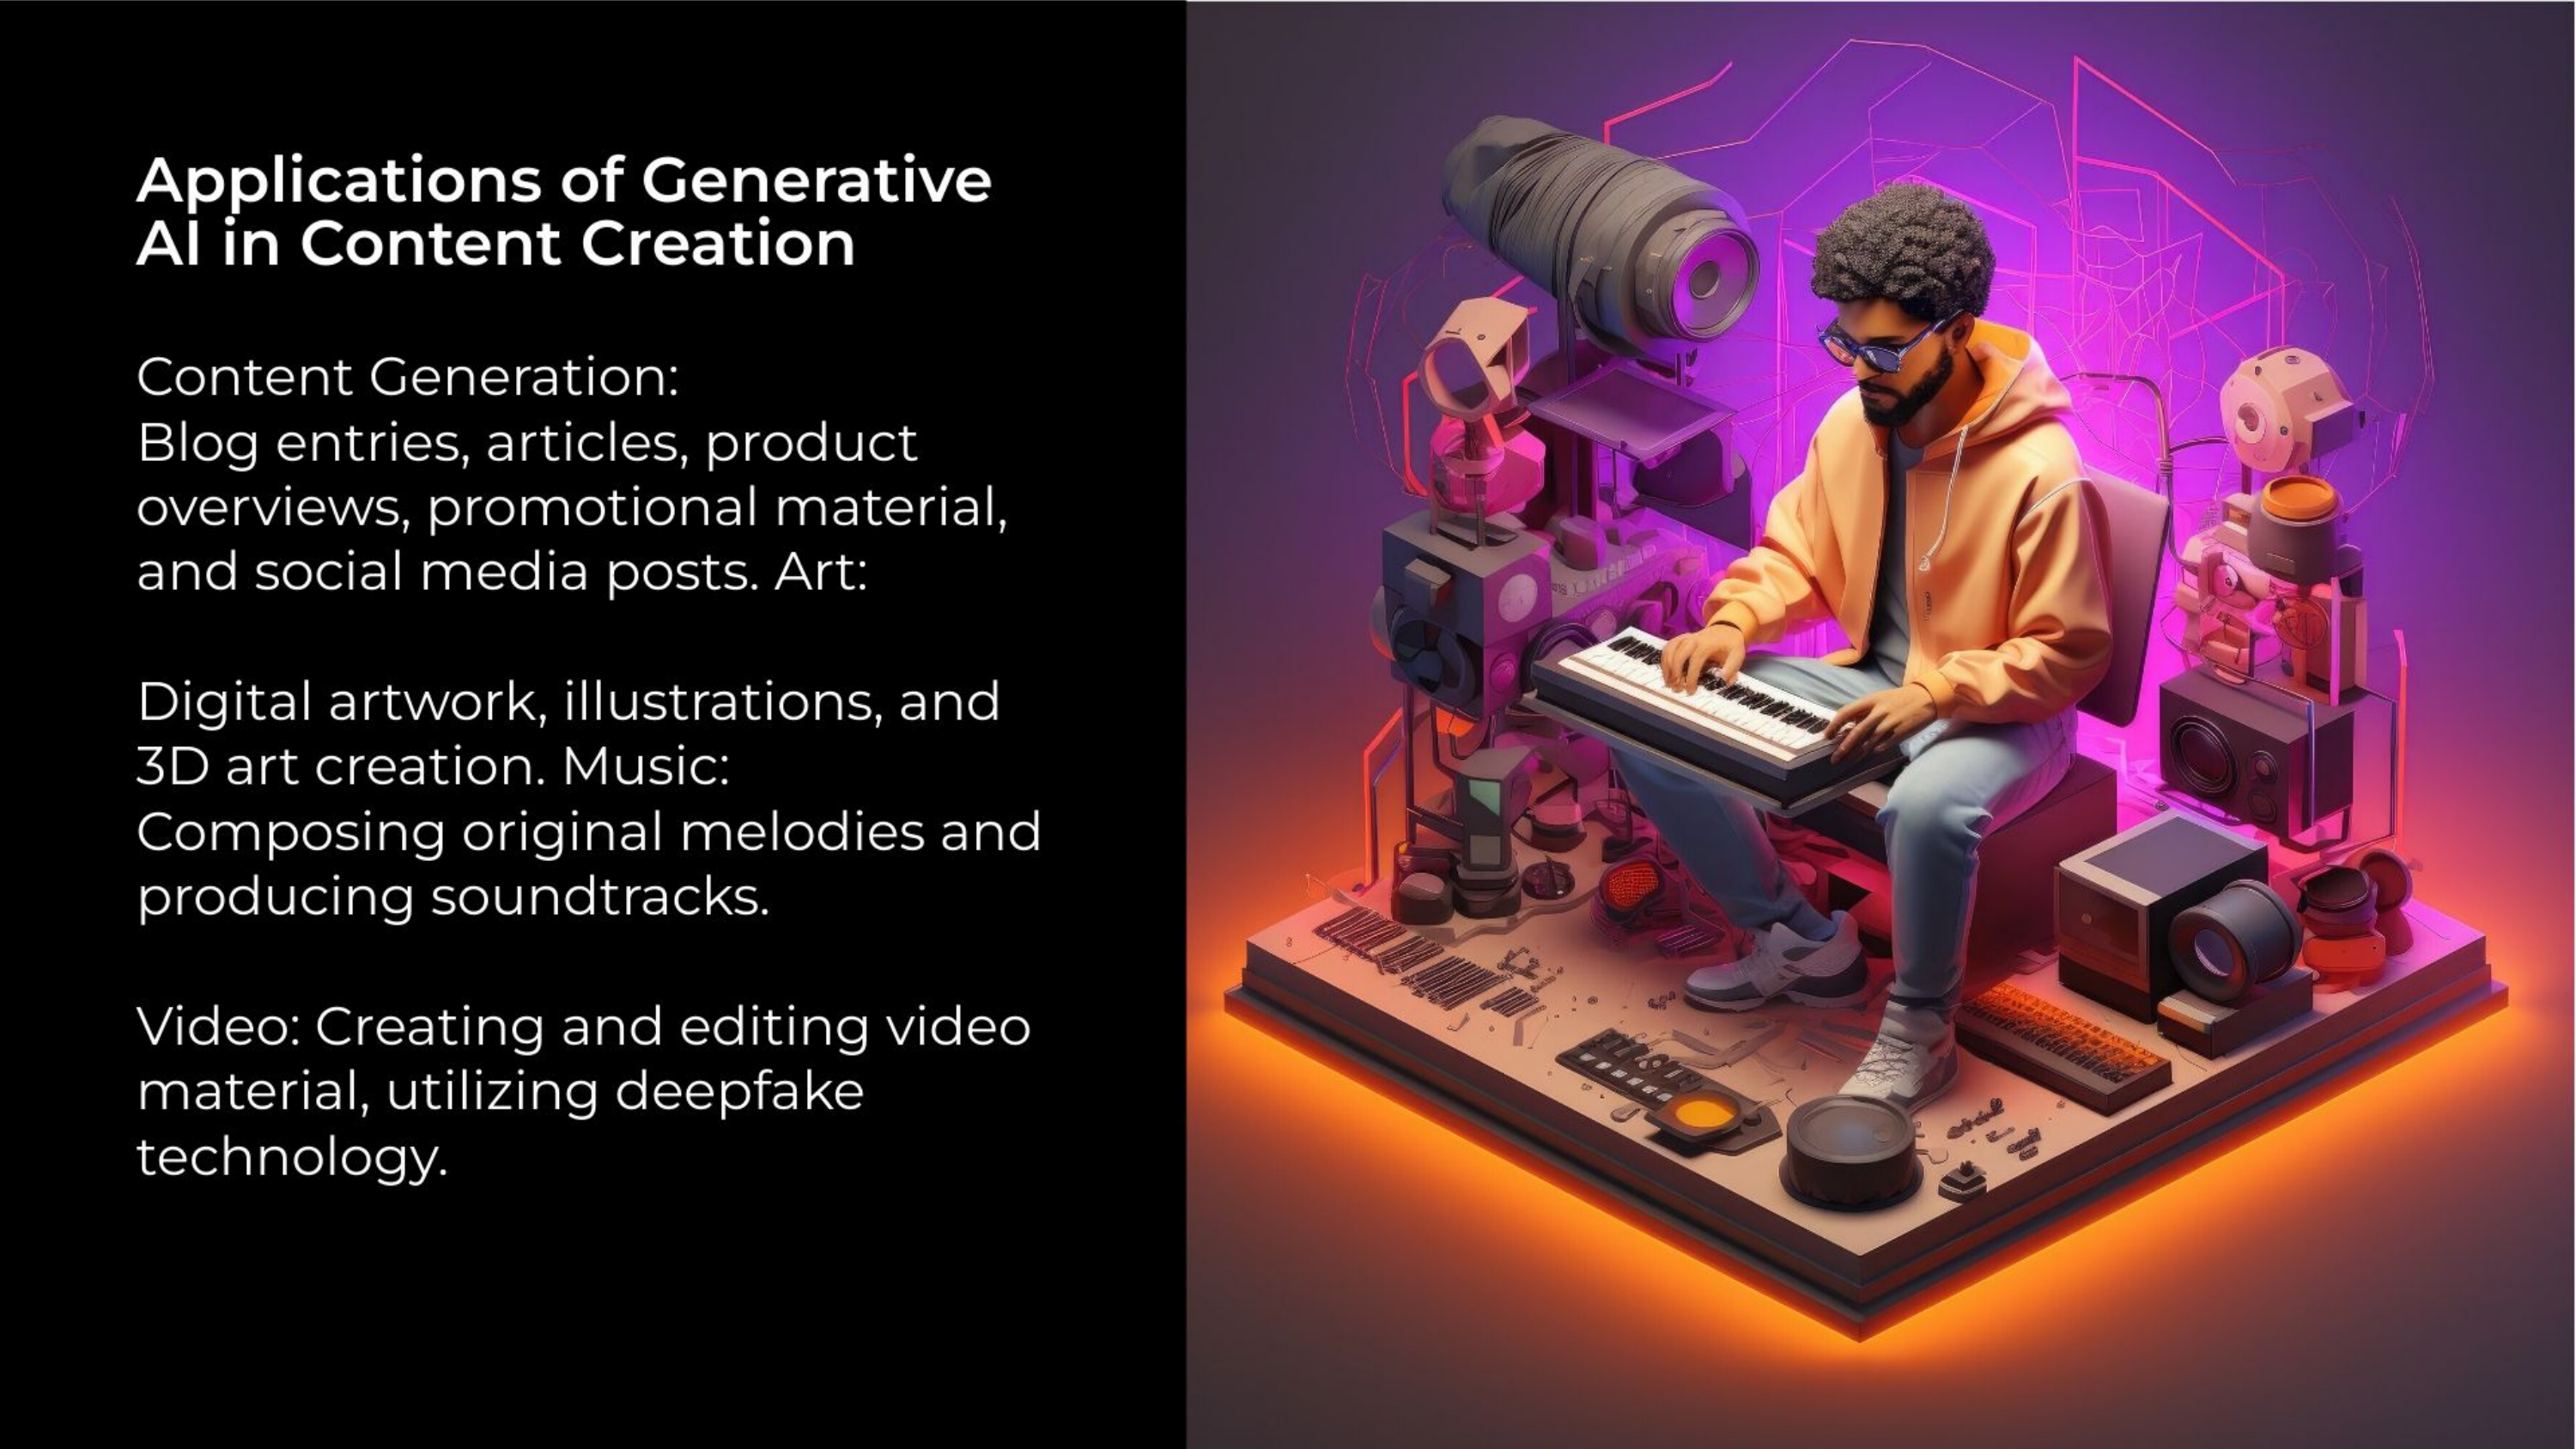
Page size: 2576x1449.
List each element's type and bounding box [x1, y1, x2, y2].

text_box [0, 0, 2576, 1449]
